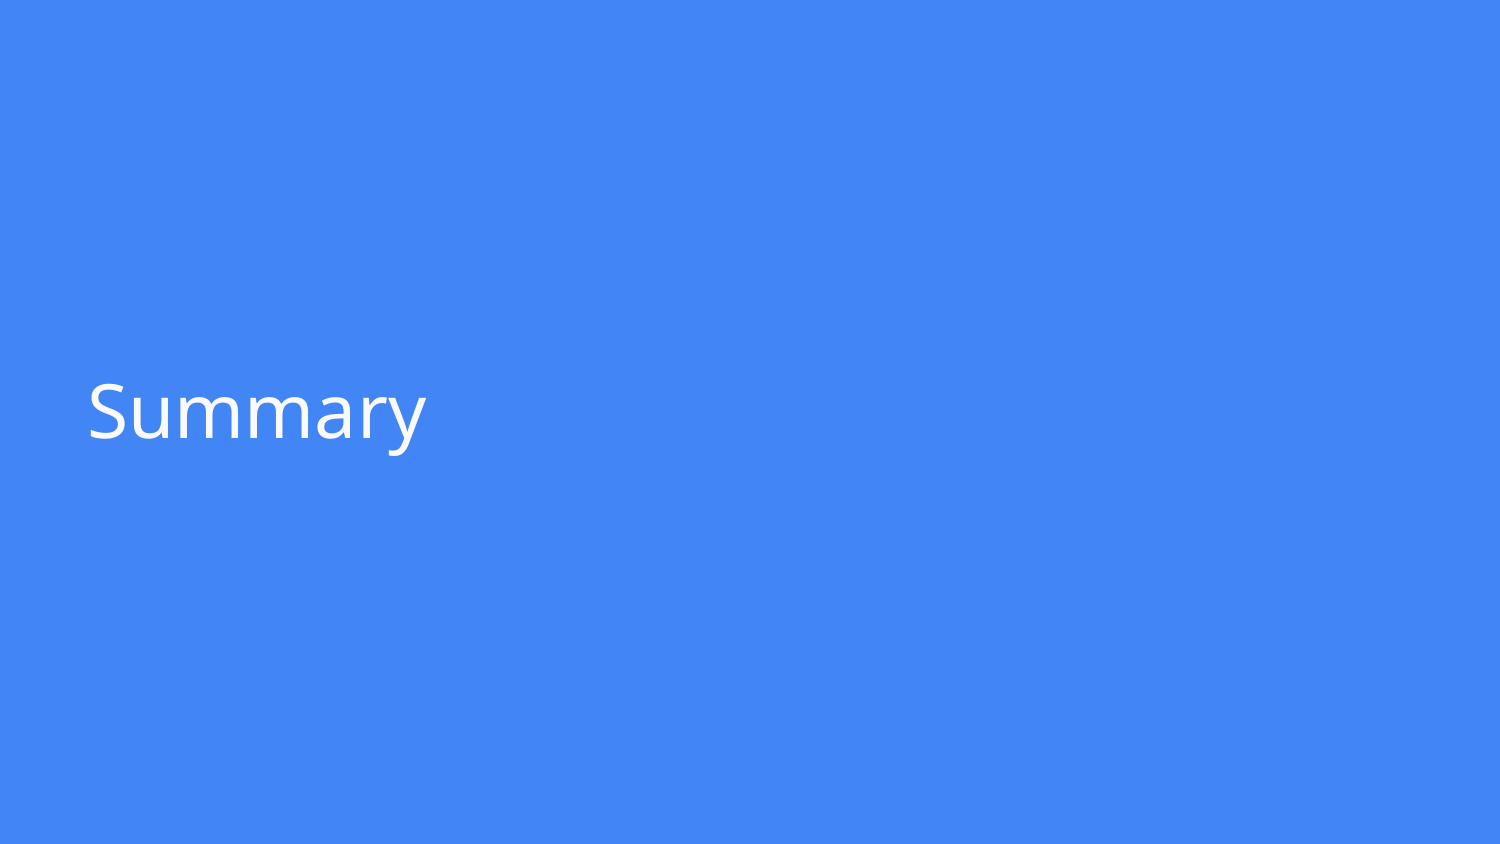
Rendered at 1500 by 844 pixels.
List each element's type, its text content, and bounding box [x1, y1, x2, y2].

title Summary [72, 142, 1404, 814]
